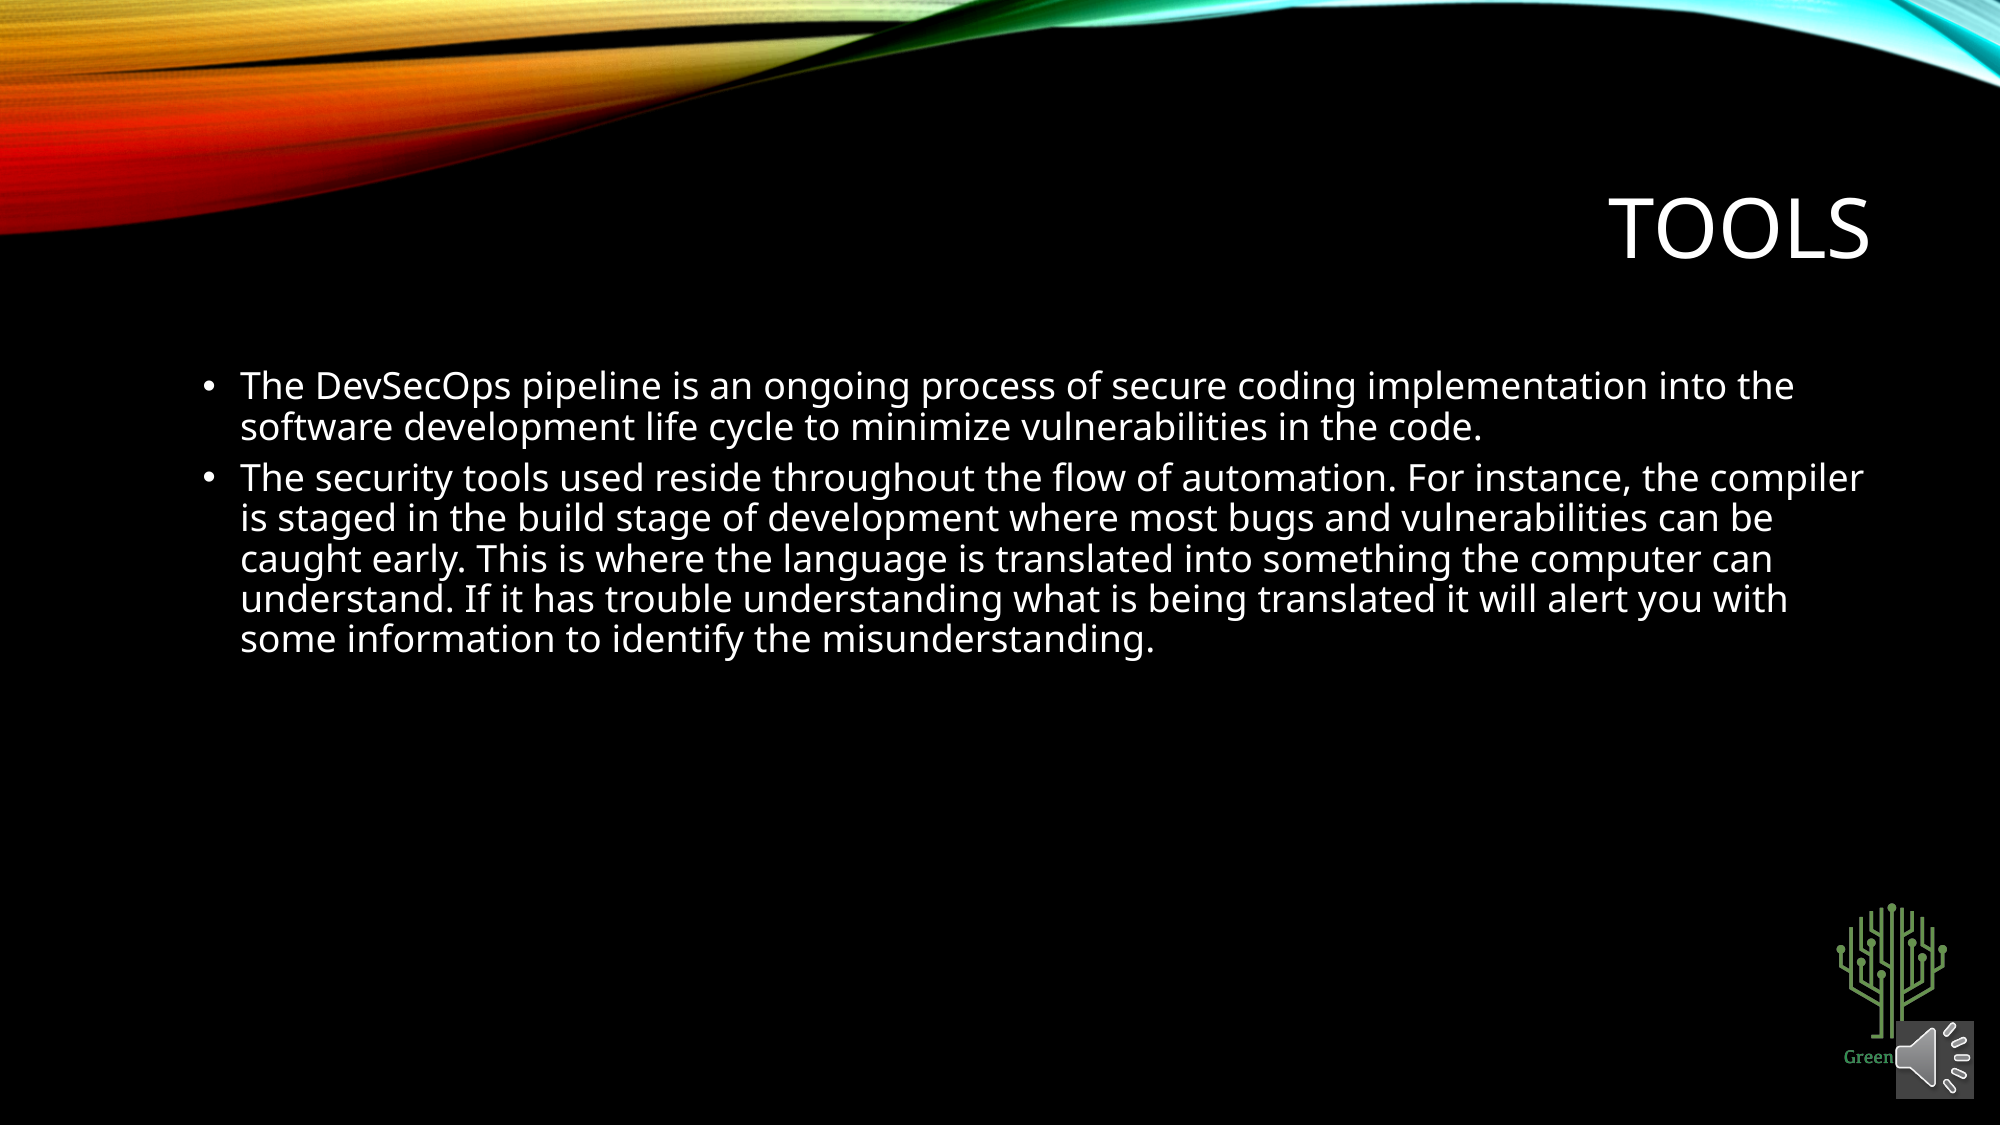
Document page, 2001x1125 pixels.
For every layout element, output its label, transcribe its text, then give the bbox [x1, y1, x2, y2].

title TOOLS [474, 125, 1888, 338]
list The DevSecOps pipeline is an ongoing process of secure coding implementation into the software development life cycle to minimize vulnerabilities in the code. The security tools used reside throughout the flow of automation. For instance, the compiler is staged in the build stage of development where most bugs and vulnerabilities can be caught early. This is where the language is translated into something the computer can understand. If it has trouble understanding what is being translated it will alert you with some information to identify the misunderstanding. [112, 360, 1888, 1021]
picture [0, 0, 2000, 237]
picture [1817, 892, 1976, 1101]
